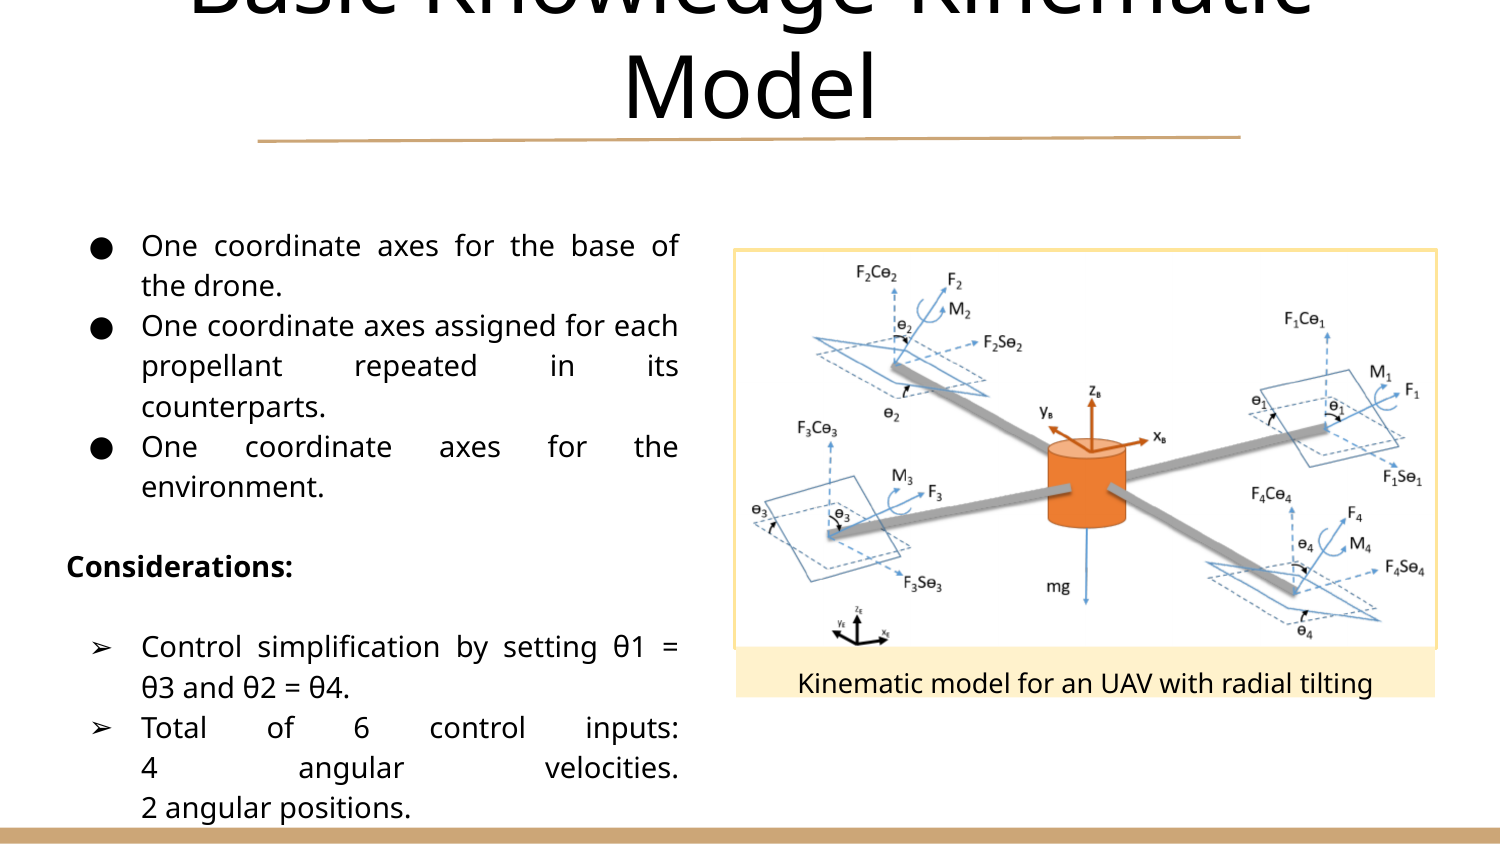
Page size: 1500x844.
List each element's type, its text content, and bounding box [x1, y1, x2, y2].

list One coordinate axes for the base of the drone. One coordinate axes assigned for each propellant repeated in its counterparts. One coordinate axes for the environment. Considerations: Control simplification by setting θ1 = θ3 and θ2 = θ4. Total of 6 control inputs: 4 angular velocities. 2 angular positions. [51, 207, 695, 788]
title Basic Knowledge-Kinematic Model [51, 14, 1449, 151]
picture [735, 251, 1436, 647]
list Kinematic model for an UAV with radial tilting [736, 654, 1435, 698]
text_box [257, 137, 1241, 142]
